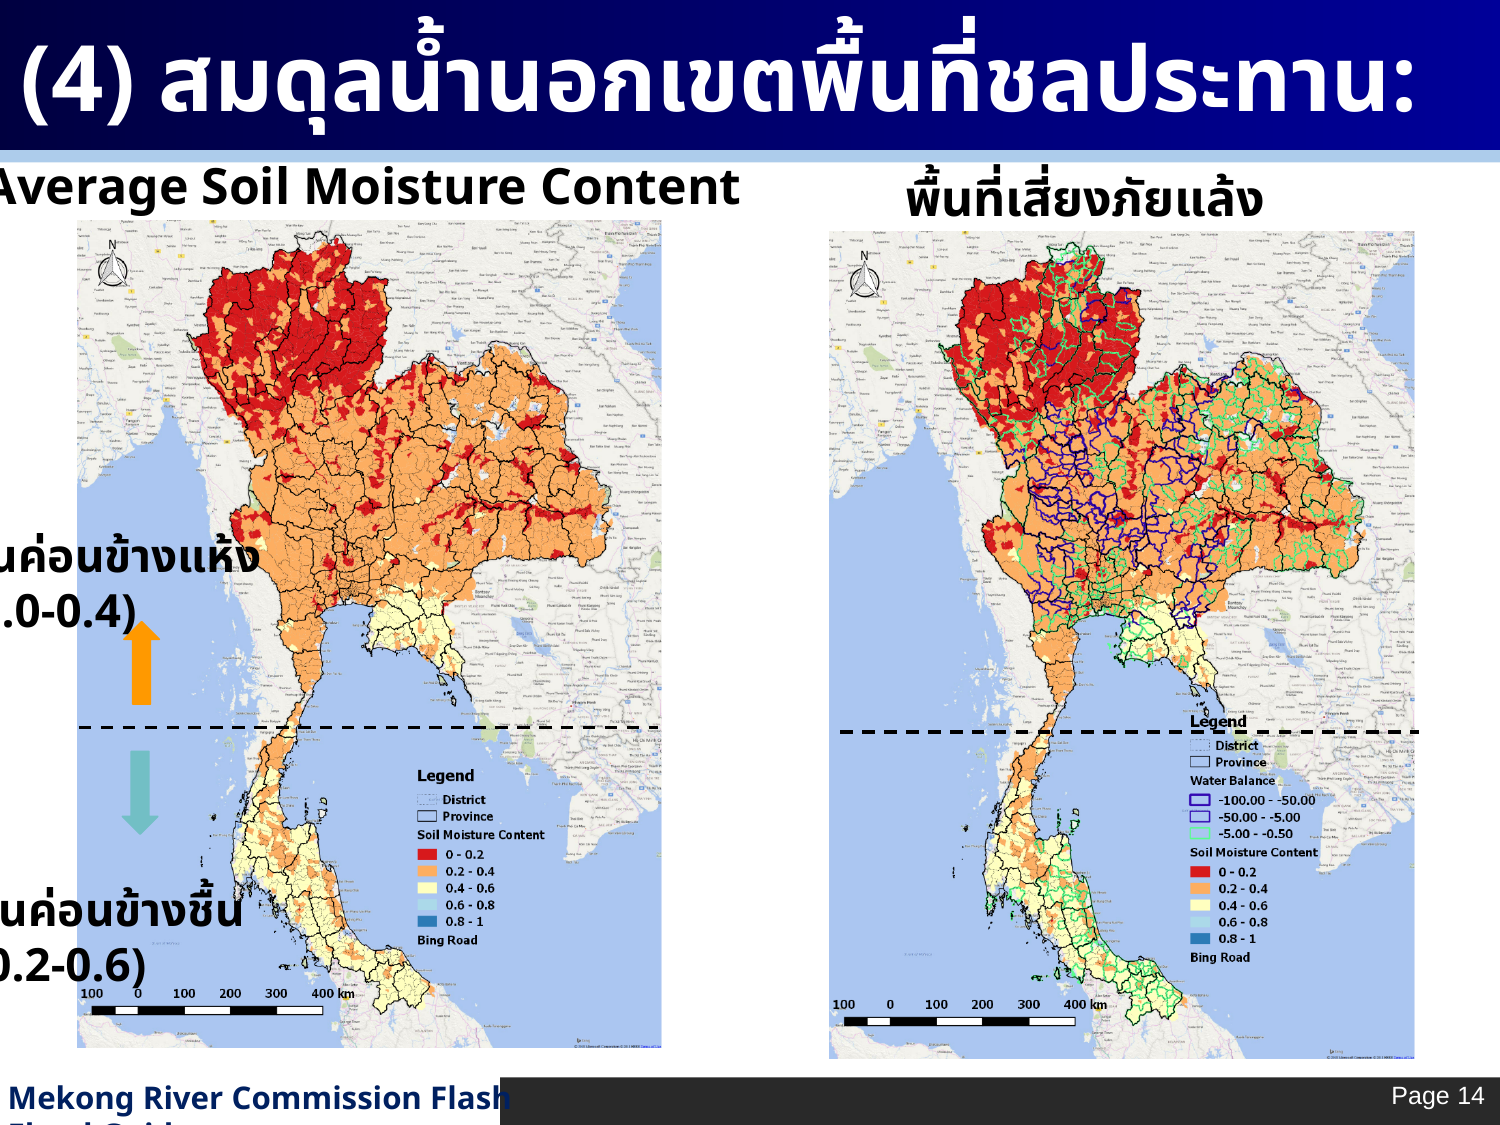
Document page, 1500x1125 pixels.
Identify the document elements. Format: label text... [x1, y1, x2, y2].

text_box พื้นที่เสี่ยงภัยแล้ง [890, 159, 1280, 230]
text_box Page 14 [1149, 1072, 1500, 1123]
text_box Average Soil Moisture Content [0, 147, 757, 222]
text_box (4) สมดุลน้ำนอกเขตพื้นที่ชลประทาน: [5, 12, 1494, 138]
text_box ดินค่อนข้างชื้น (0.2-0.6) [0, 873, 71, 998]
text_box ดินค่อนข้างแห้ง (0.0-0.4) [0, 518, 71, 644]
picture [829, 231, 1415, 1059]
text_box Mekong River Commission Flash Flood Guidance [0, 1070, 531, 1125]
picture [76, 220, 663, 1048]
